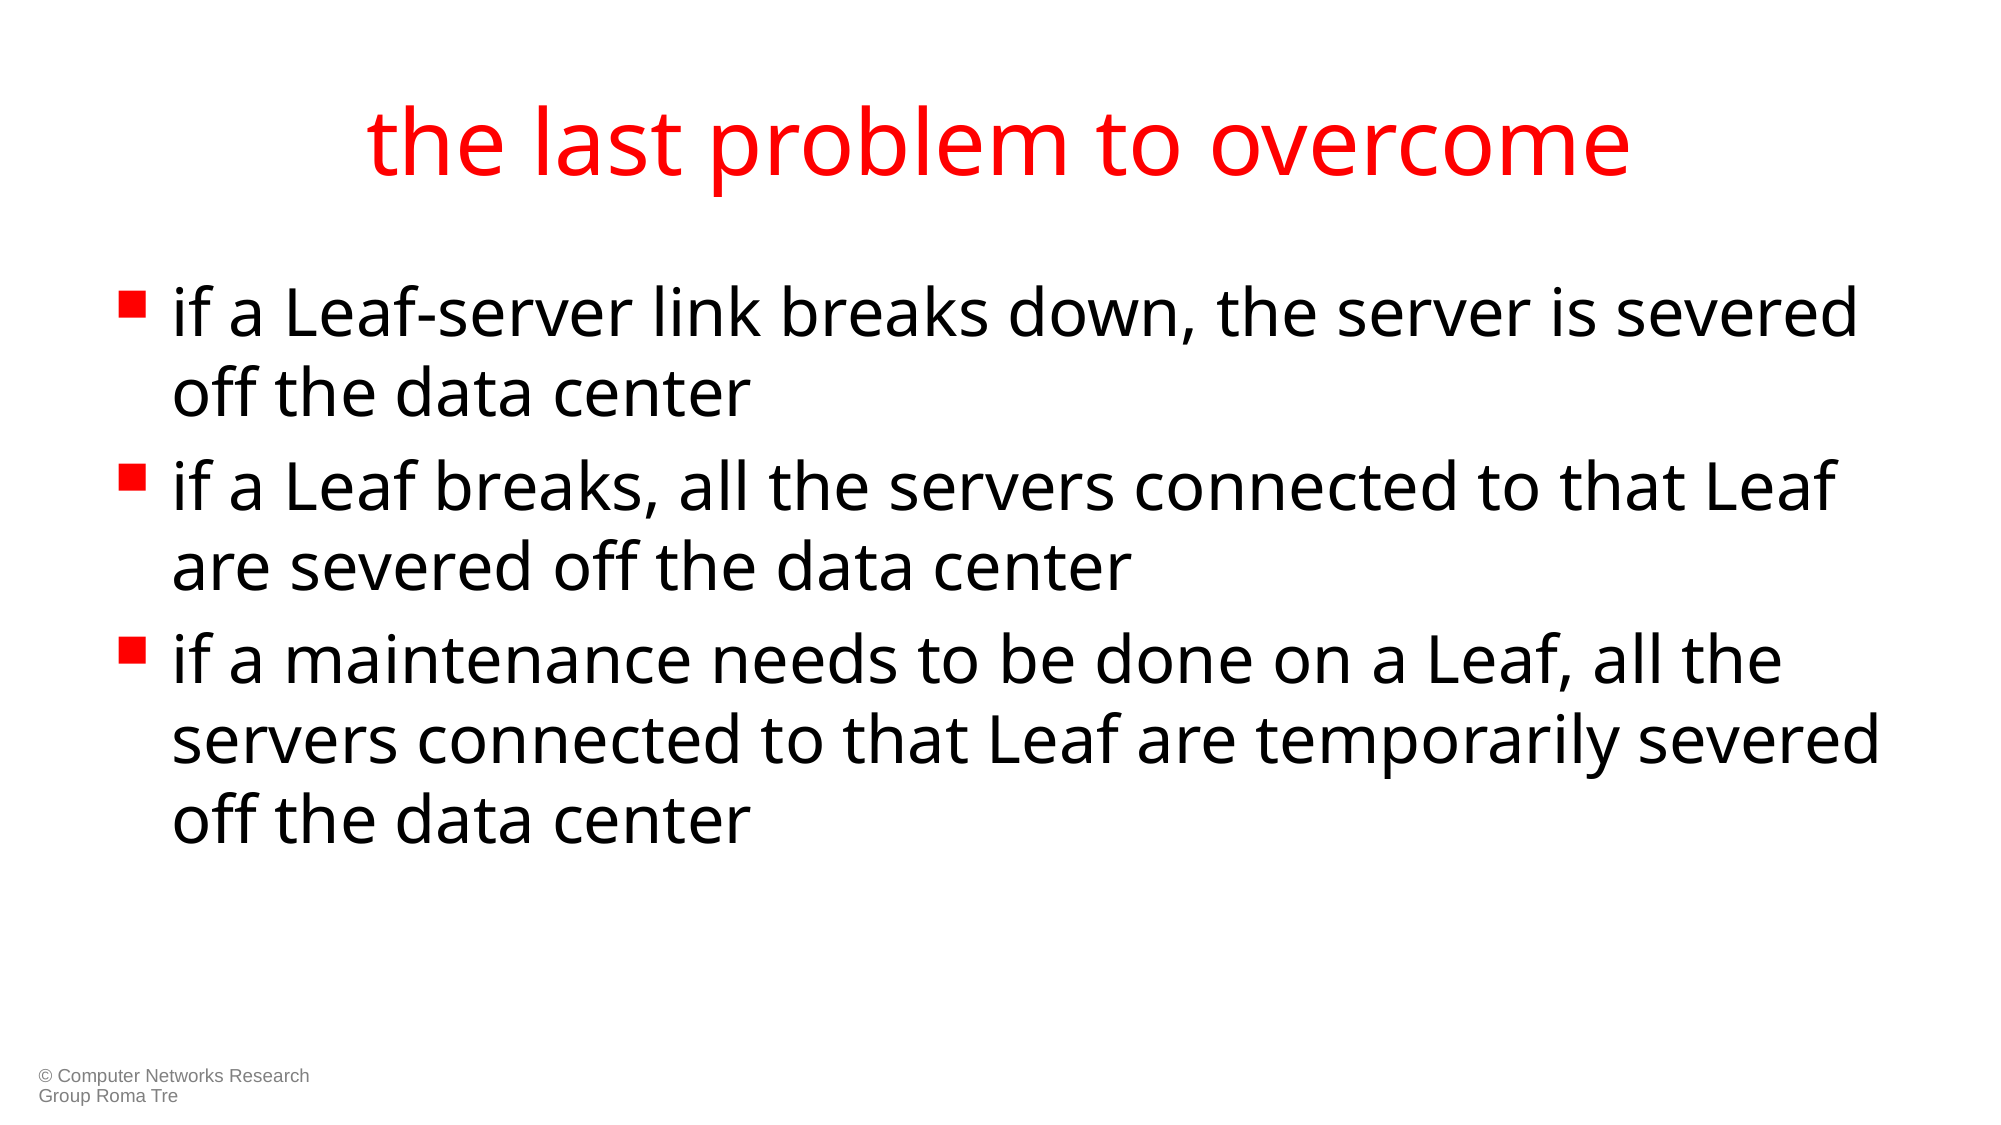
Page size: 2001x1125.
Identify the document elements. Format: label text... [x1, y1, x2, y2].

title the last problem to overcome [99, 45, 1900, 233]
list if a Leaf-server link breaks down, the server is severed off the data center if a Leaf breaks, all the servers connected to that Leaf are severed off the data center if a maintenance needs to be done on a Leaf, all the servers connected to that Leaf are temporarily severed off the data center [99, 262, 1900, 1005]
